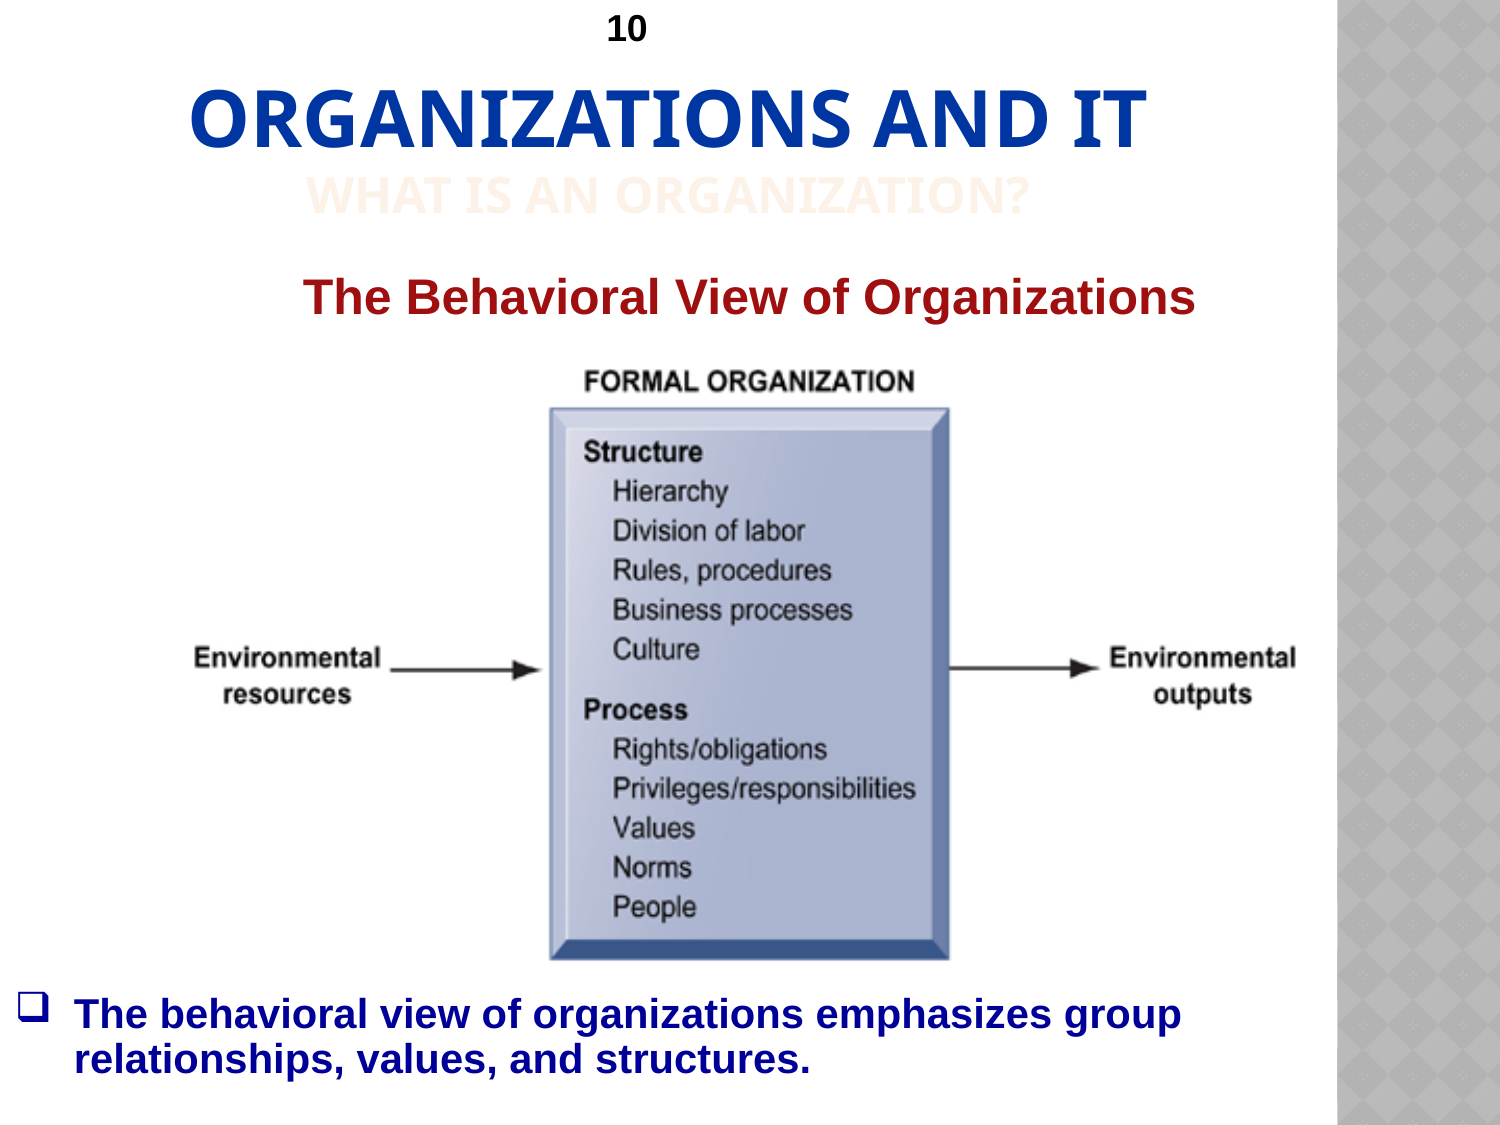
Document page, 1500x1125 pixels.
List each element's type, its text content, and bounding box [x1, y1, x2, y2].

text_box The behavioral view of organizations emphasizes group relationships, values, and structures. [0, 984, 1299, 1090]
text_box Organizations and IT What is an organization? [74, 52, 1263, 240]
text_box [187, 361, 1328, 963]
text_box The Behavioral View of Organizations [112, 264, 1388, 334]
